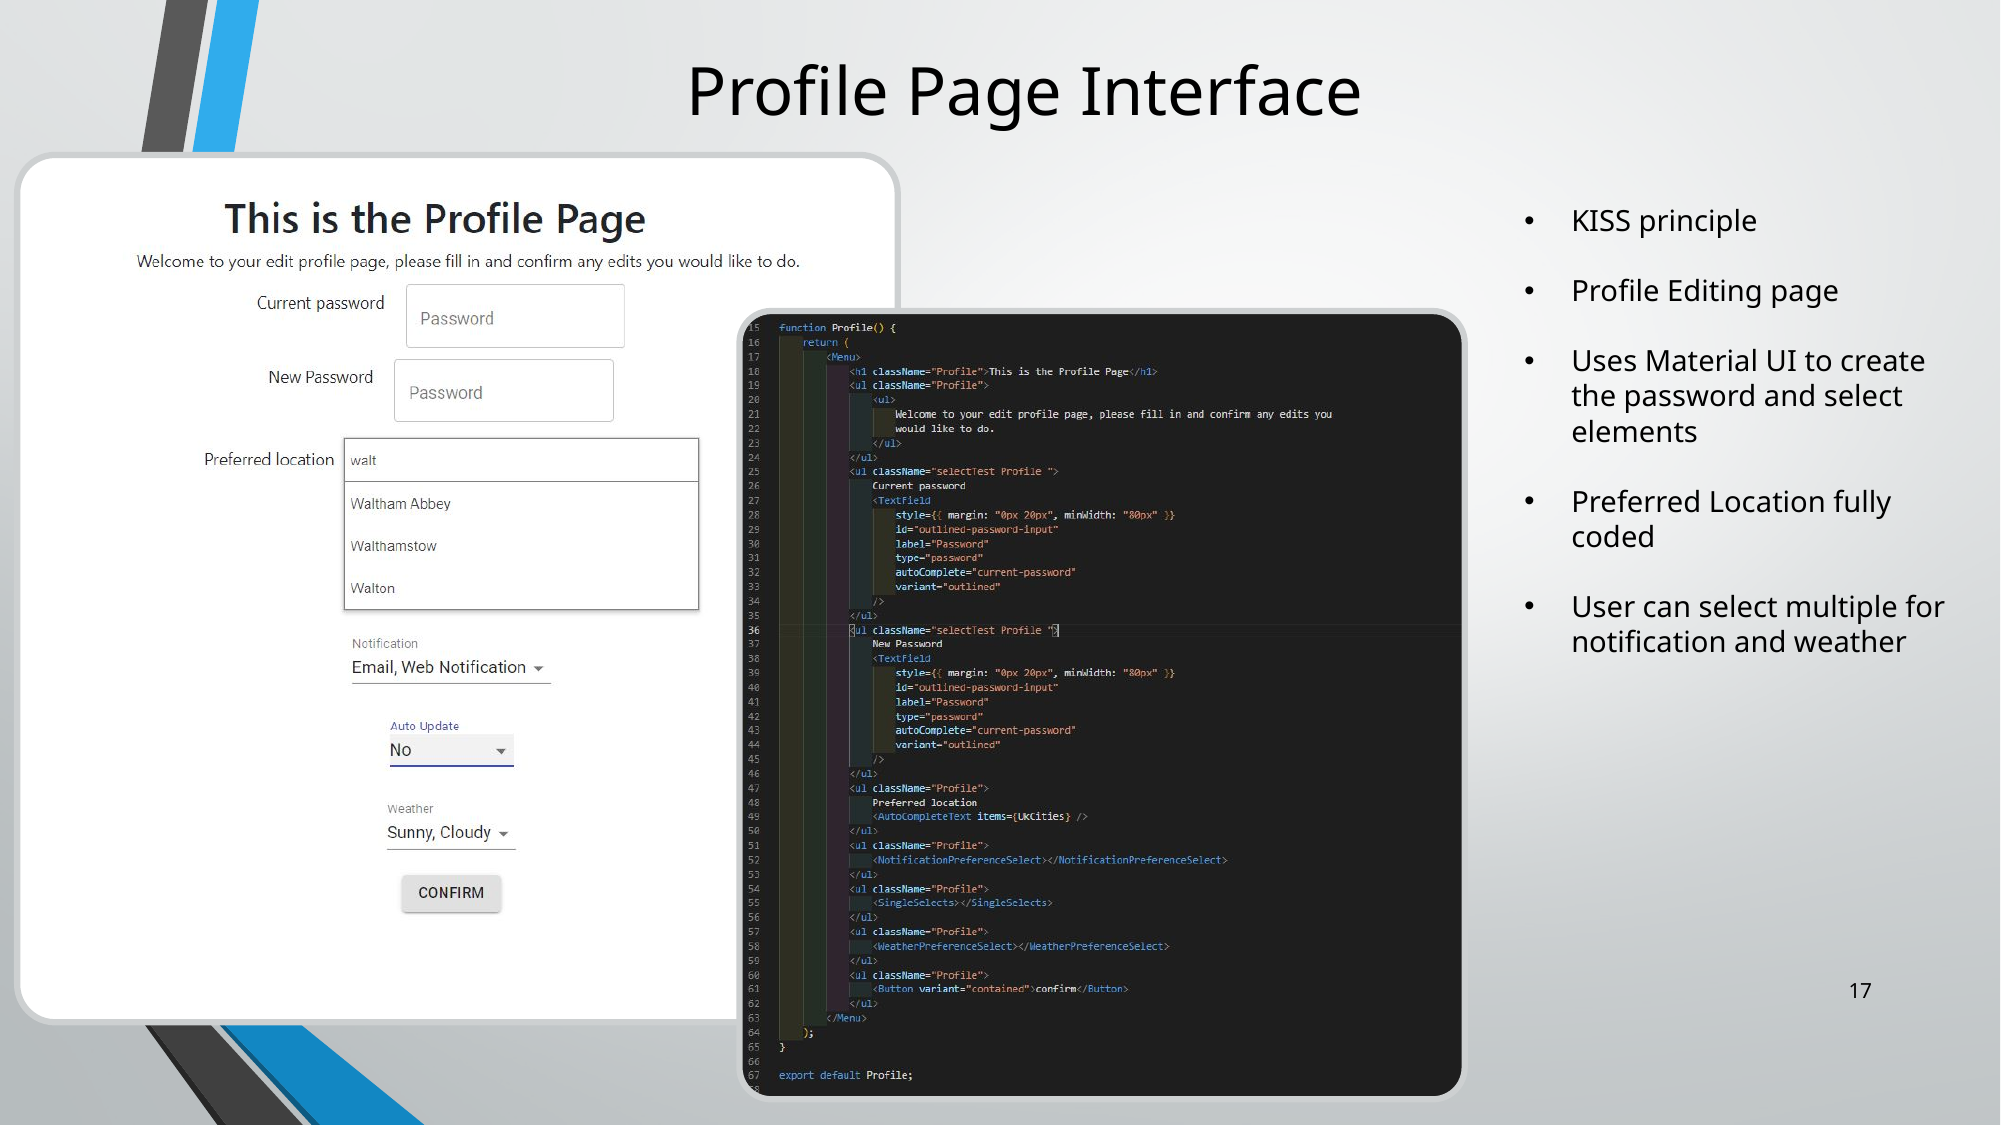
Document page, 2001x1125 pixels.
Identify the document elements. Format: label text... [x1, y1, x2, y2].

picture [16, 154, 1465, 1100]
text_box KISS principle Profile Editing page Uses Material UI to create the password and select elements Preferred Location fully coded User can select multiple for notification and weather [1509, 174, 1983, 687]
title Profile Page Interface [269, 10, 1782, 167]
slide_number 17 [1796, 962, 1887, 1023]
